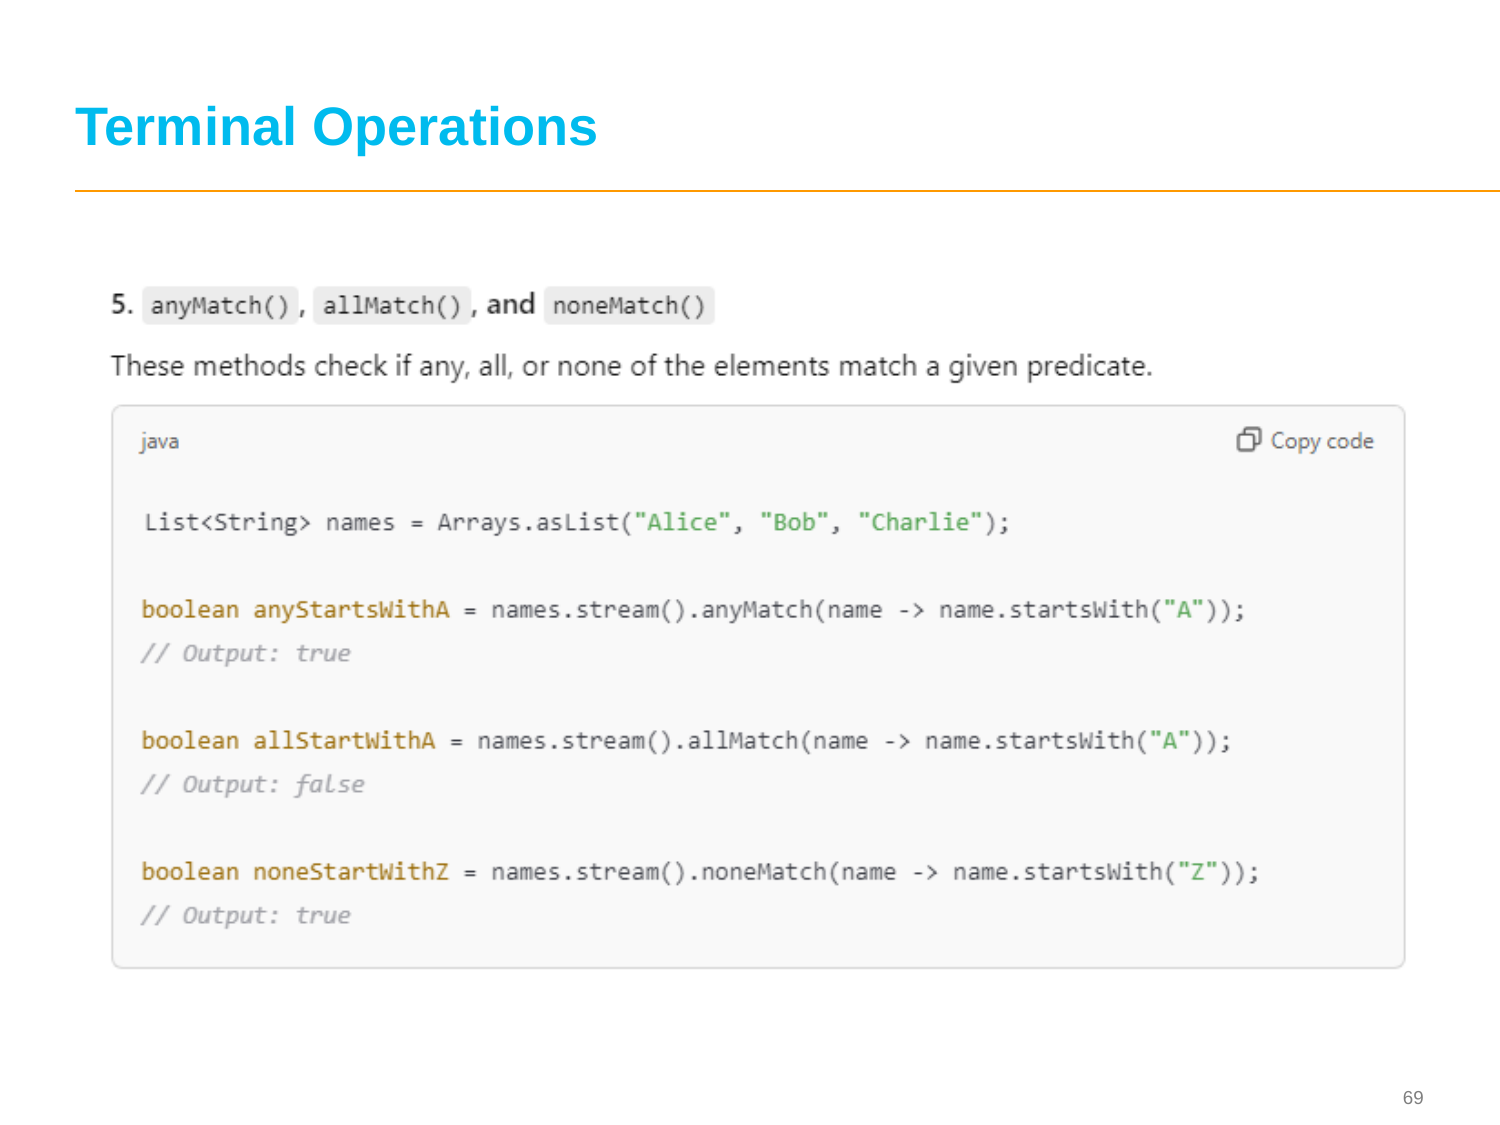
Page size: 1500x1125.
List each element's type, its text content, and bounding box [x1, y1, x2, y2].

picture [99, 274, 1447, 993]
title Terminal Operations [75, 27, 1422, 157]
